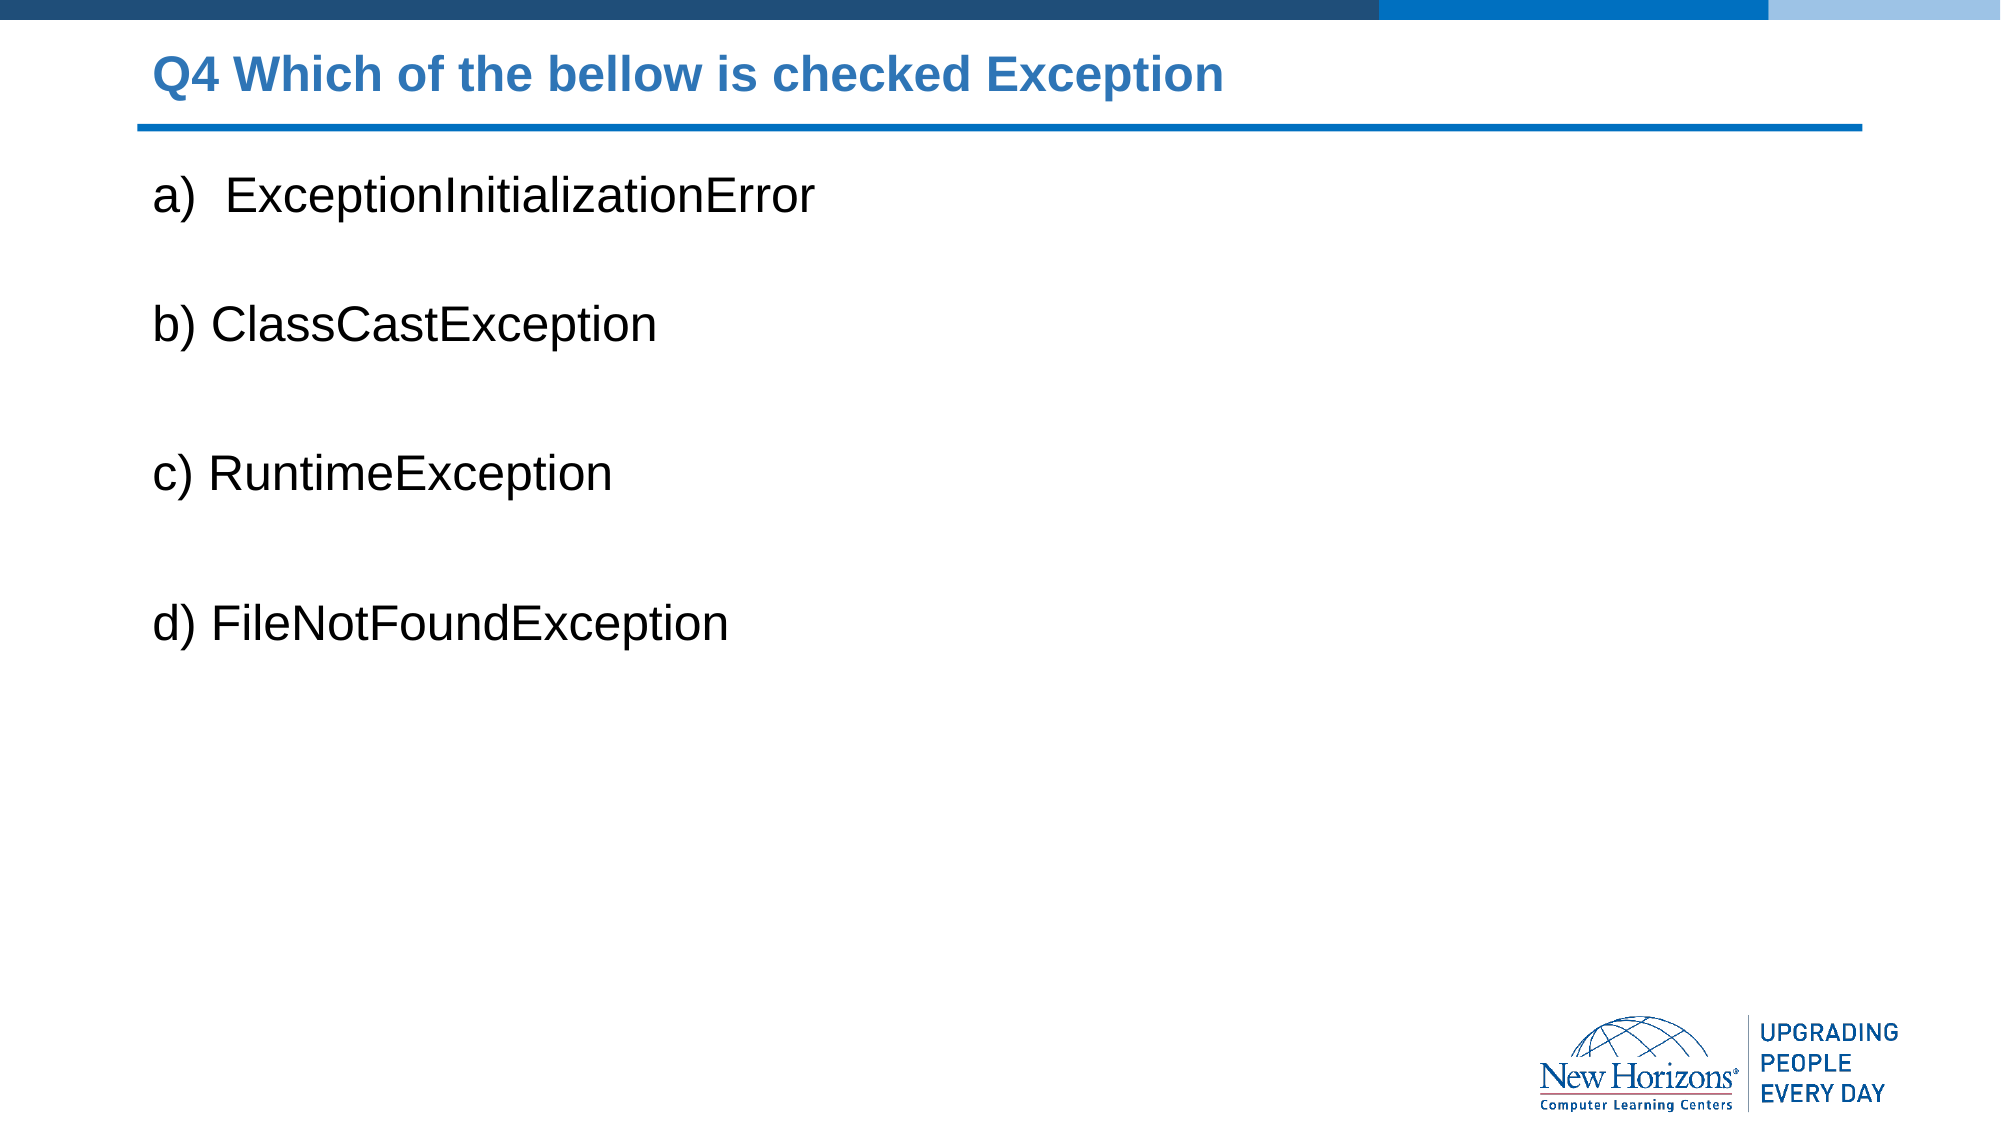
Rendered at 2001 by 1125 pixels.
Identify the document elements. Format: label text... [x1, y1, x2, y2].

title Q4 Which of the bellow is checked Exception [137, 36, 1863, 115]
picture [1537, 1010, 1904, 1114]
list a) ExceptionInitializationError ​ b) ClassCastException ​ c) RuntimeException ​ d) FileNotFoundException [137, 161, 1863, 968]
